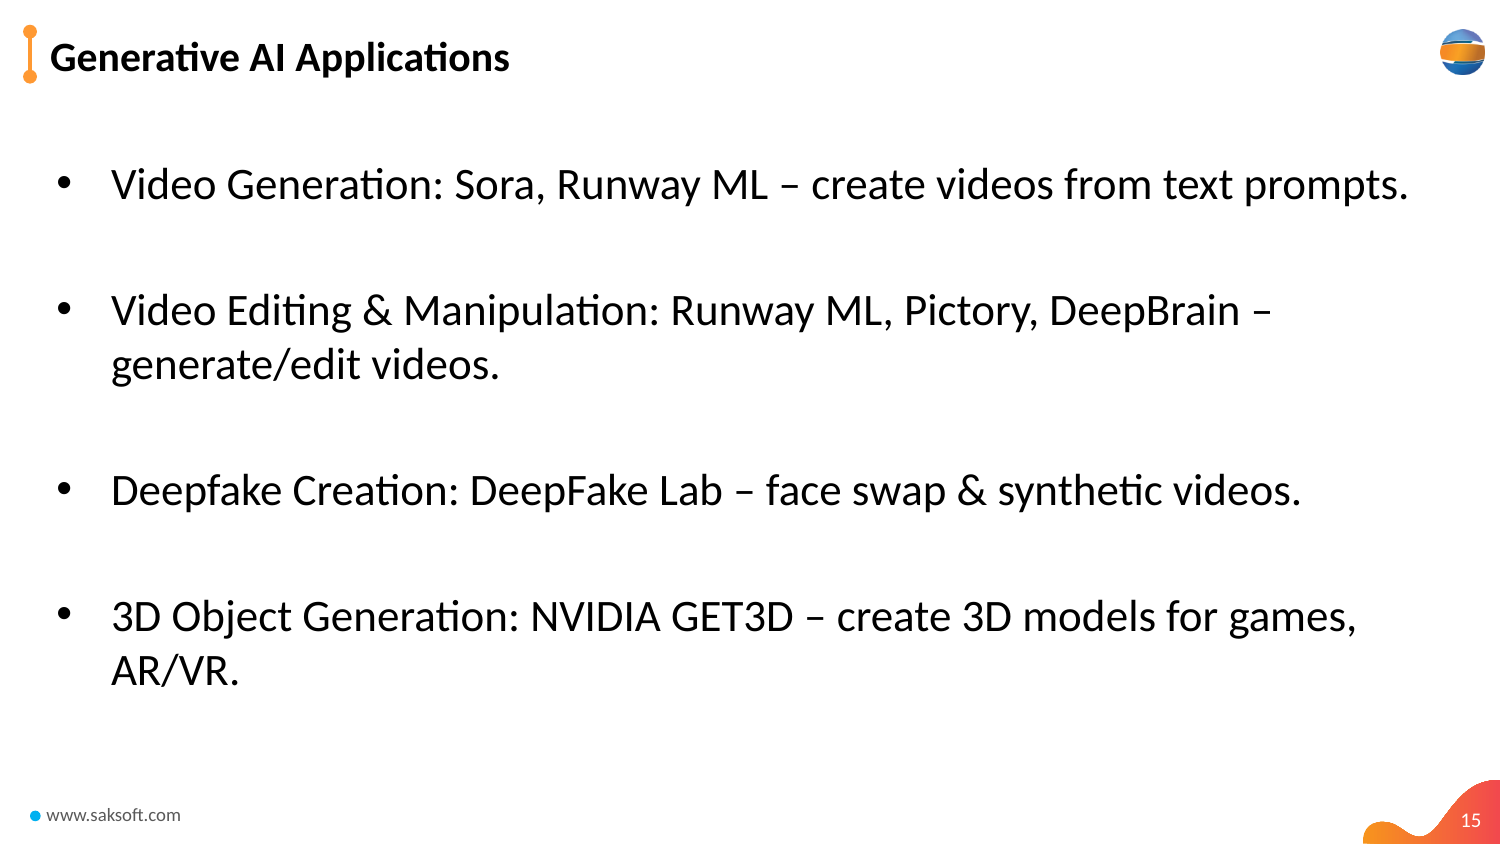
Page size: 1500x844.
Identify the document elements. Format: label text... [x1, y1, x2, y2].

slide_number 15 [1442, 798, 1500, 844]
title Generative AI Applications [35, 16, 1453, 93]
list Video Generation: Sora, Runway ML – create videos from text prompts. Video Editing & Manipulation: Runway ML, Pictory, DeepBrain – generate/edit videos. Deepfake Creation: DeepFake Lab – face swap & synthetic videos. 3D Object Generation: NVIDIA GET3D – create 3D models for games, AR/VR. [41, 147, 1459, 741]
picture [1453, 29, 1485, 75]
